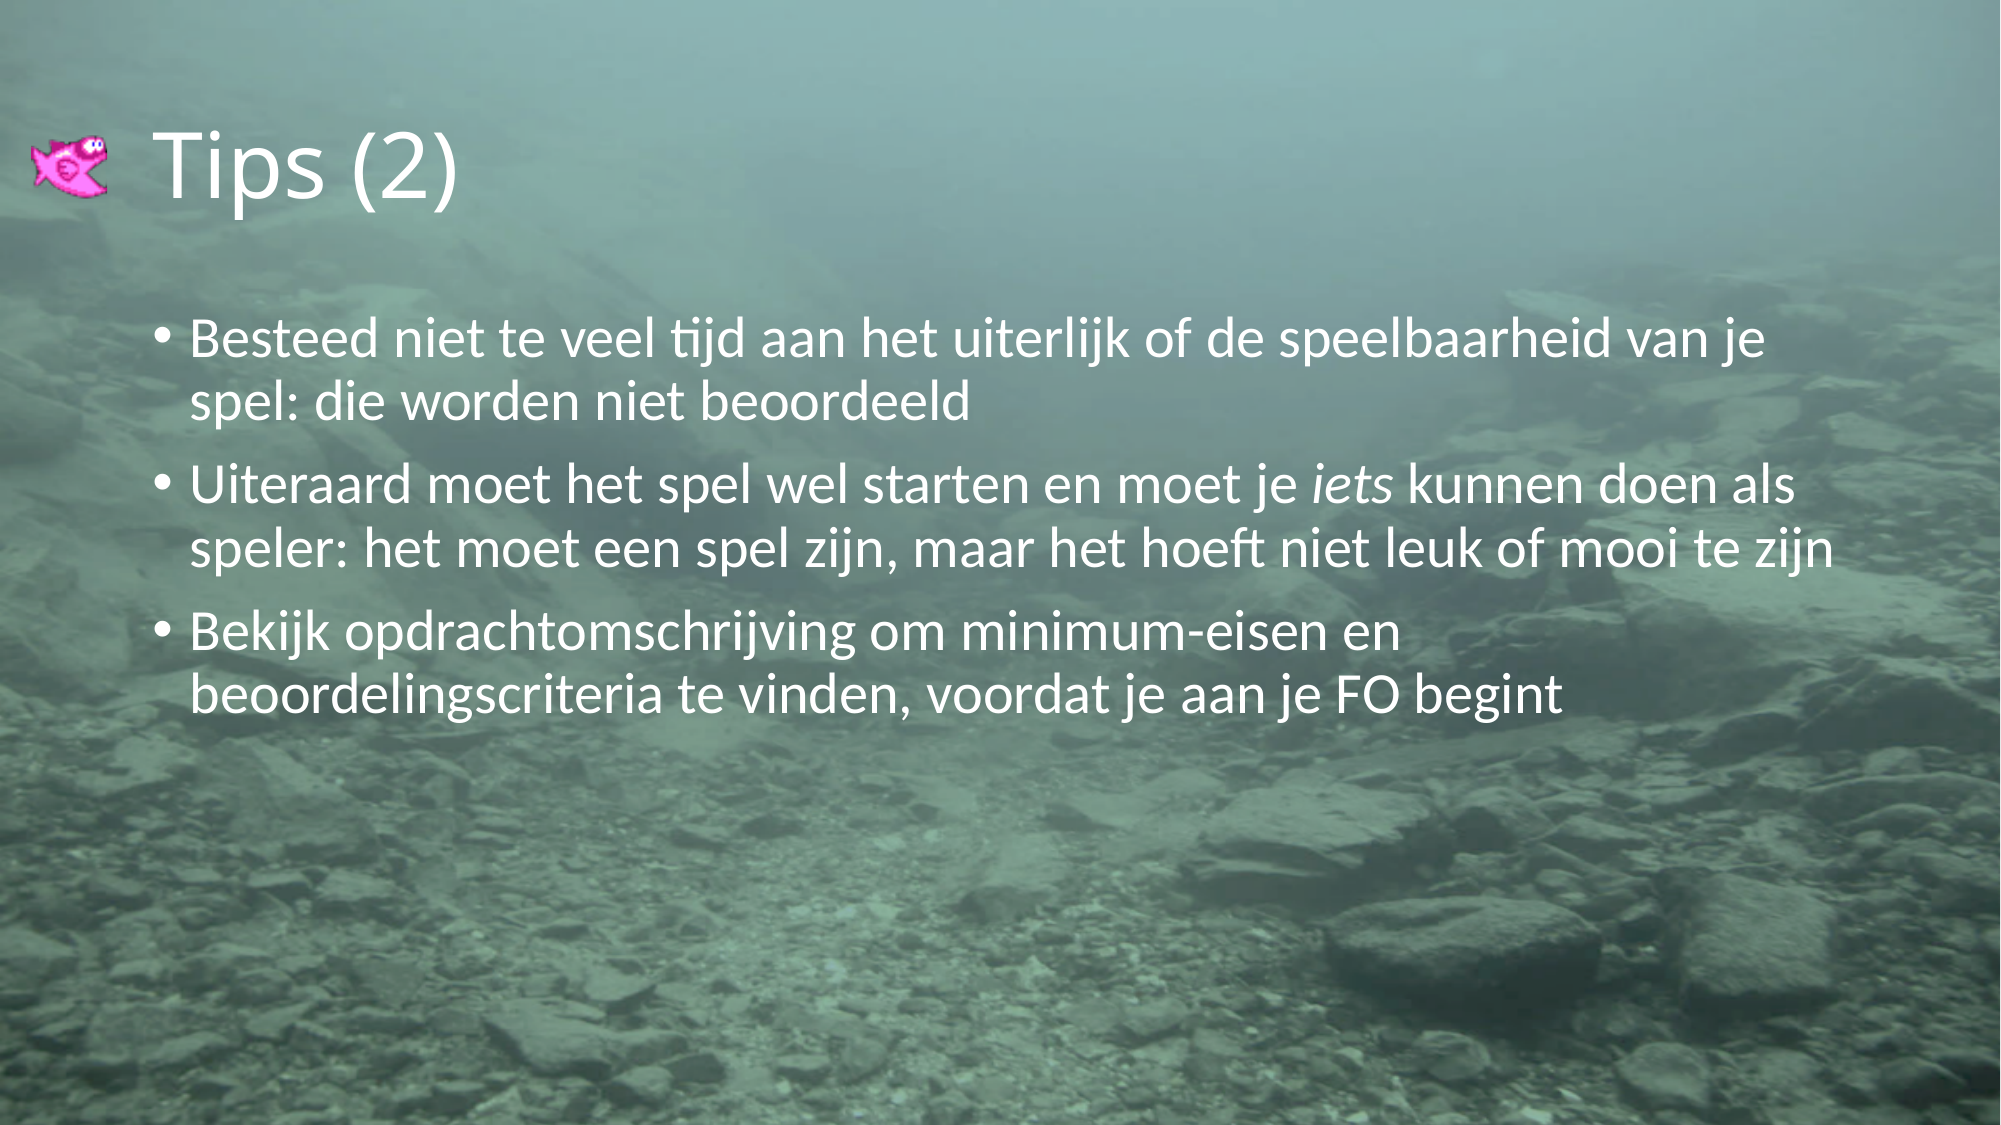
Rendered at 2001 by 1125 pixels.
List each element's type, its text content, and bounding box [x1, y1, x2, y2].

list Besteed niet te veel tijd aan het uiterlijk of de speelbaarheid van je spel: die worden niet beoordeeld Uiteraard moet het spel wel starten en moet je iets kunnen doen als speler: het moet een spel zijn, maar het hoeft niet leuk of mooi te zijn Bekijk opdrachtomschrijving om minimum-eisen en beoordelingscriteria te vinden, voordat je aan je FO begint [137, 299, 1863, 1014]
title Tips (2) [137, 59, 1863, 278]
picture [31, 134, 108, 203]
